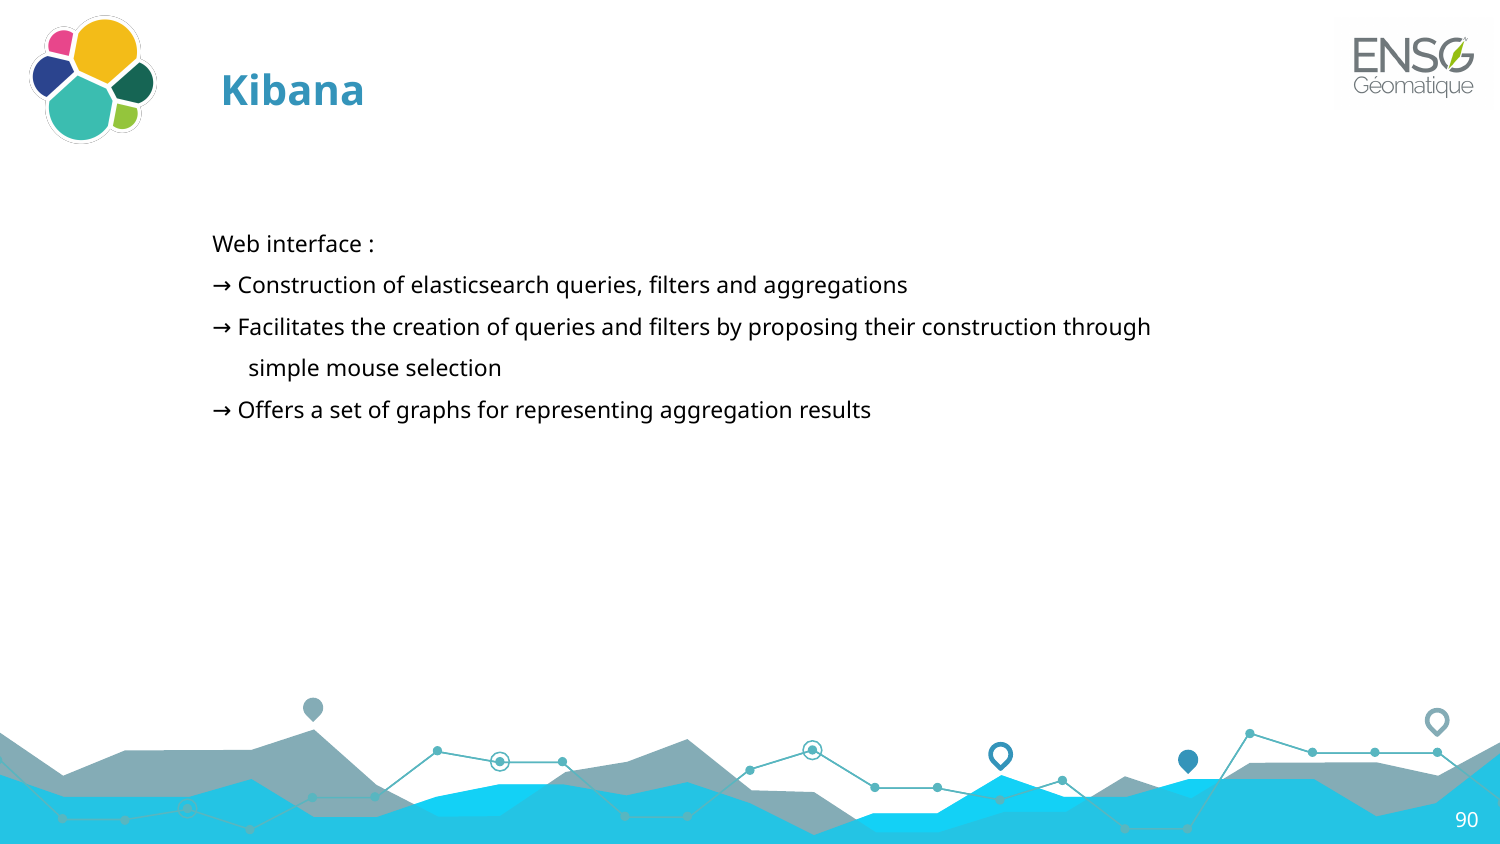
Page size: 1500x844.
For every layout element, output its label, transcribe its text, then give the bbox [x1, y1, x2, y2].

title Kibana [176, 30, 1324, 148]
slide_number 90 [1403, 791, 1494, 844]
picture [1334, 17, 1494, 110]
picture [29, 15, 157, 144]
list Web interface : → Construction of elasticsearch queries, filters and aggregations → Facilitates the creation of queries and filters by proposing their construction through simple mouse selection → Offers a set of graphs for representing aggregation results [122, 217, 1425, 685]
